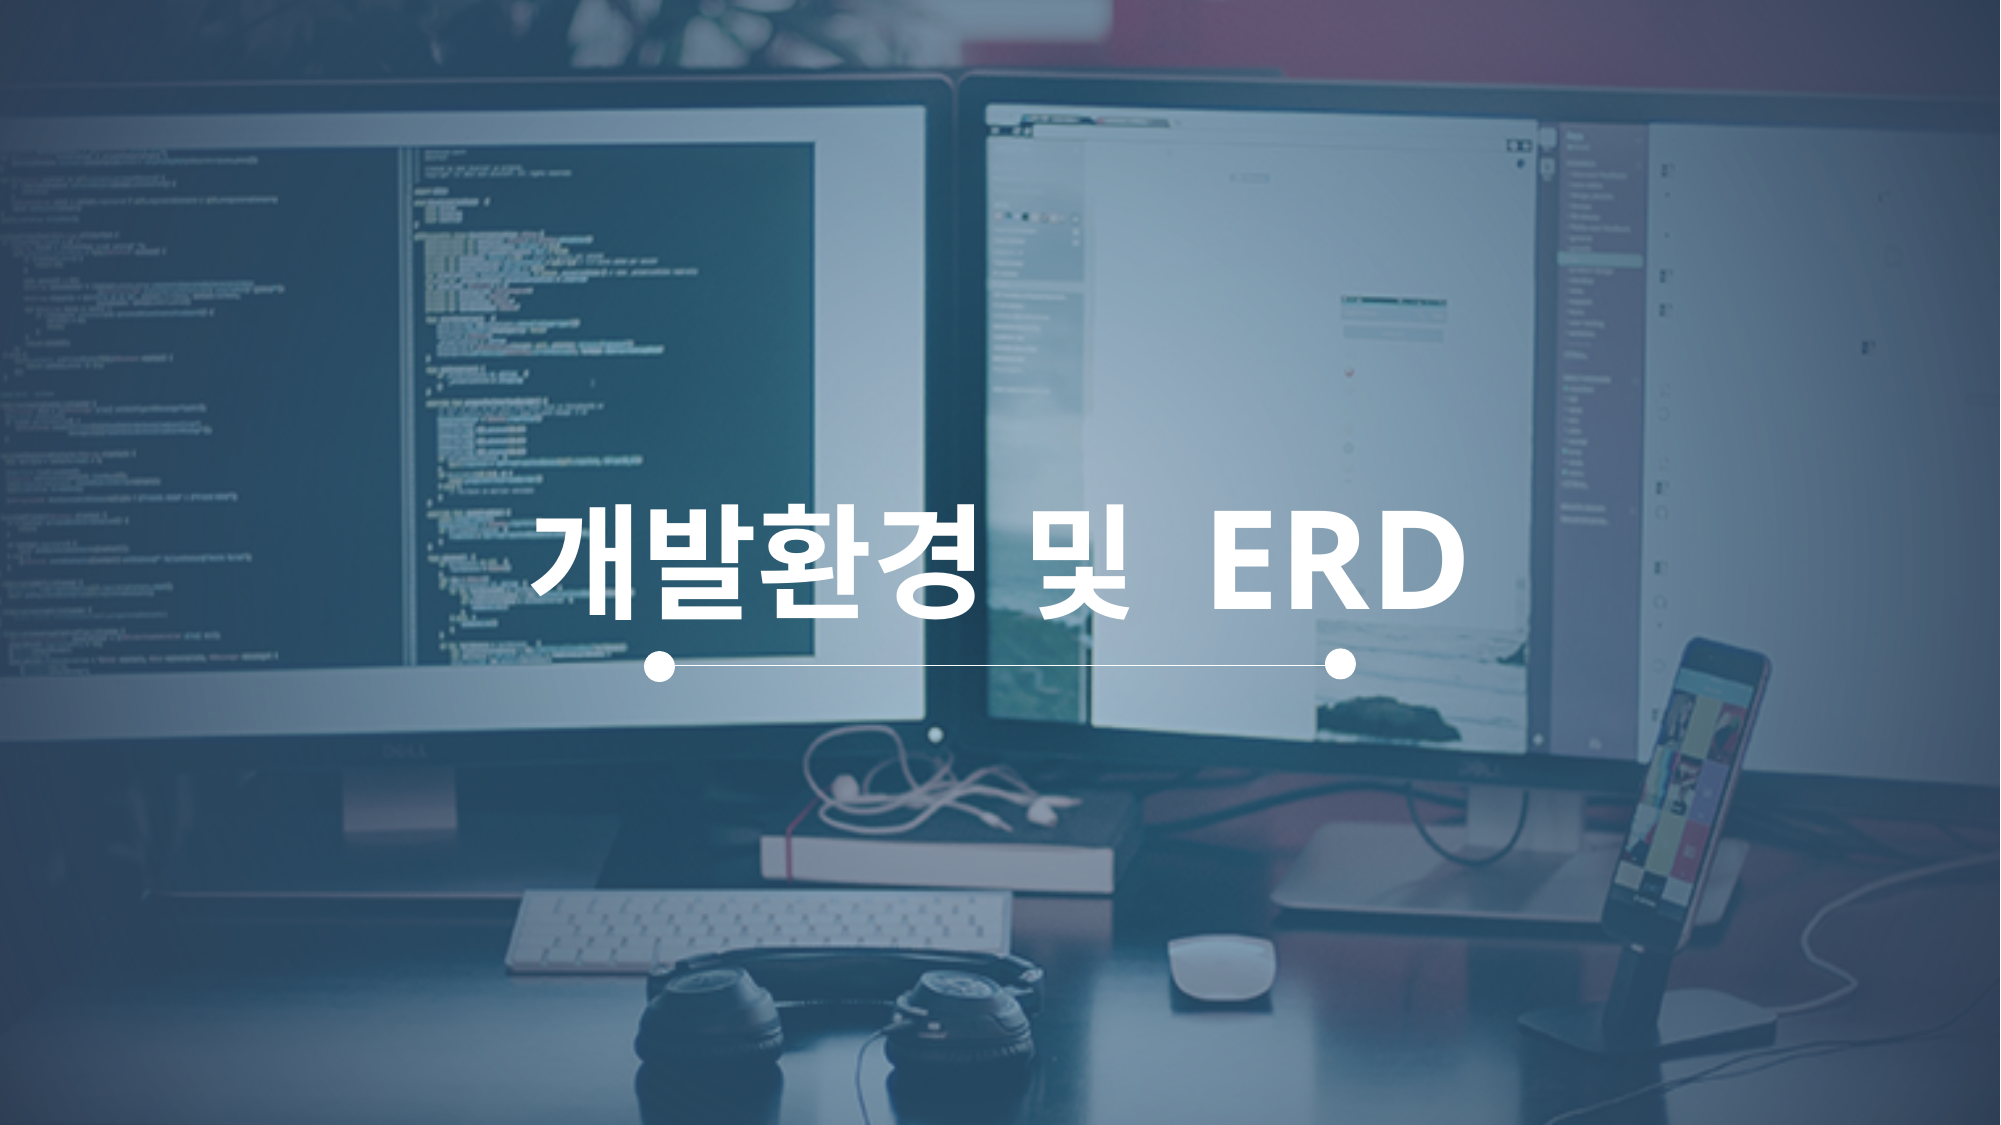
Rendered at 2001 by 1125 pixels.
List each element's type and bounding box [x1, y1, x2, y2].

text_box [510, 442, 1490, 683]
